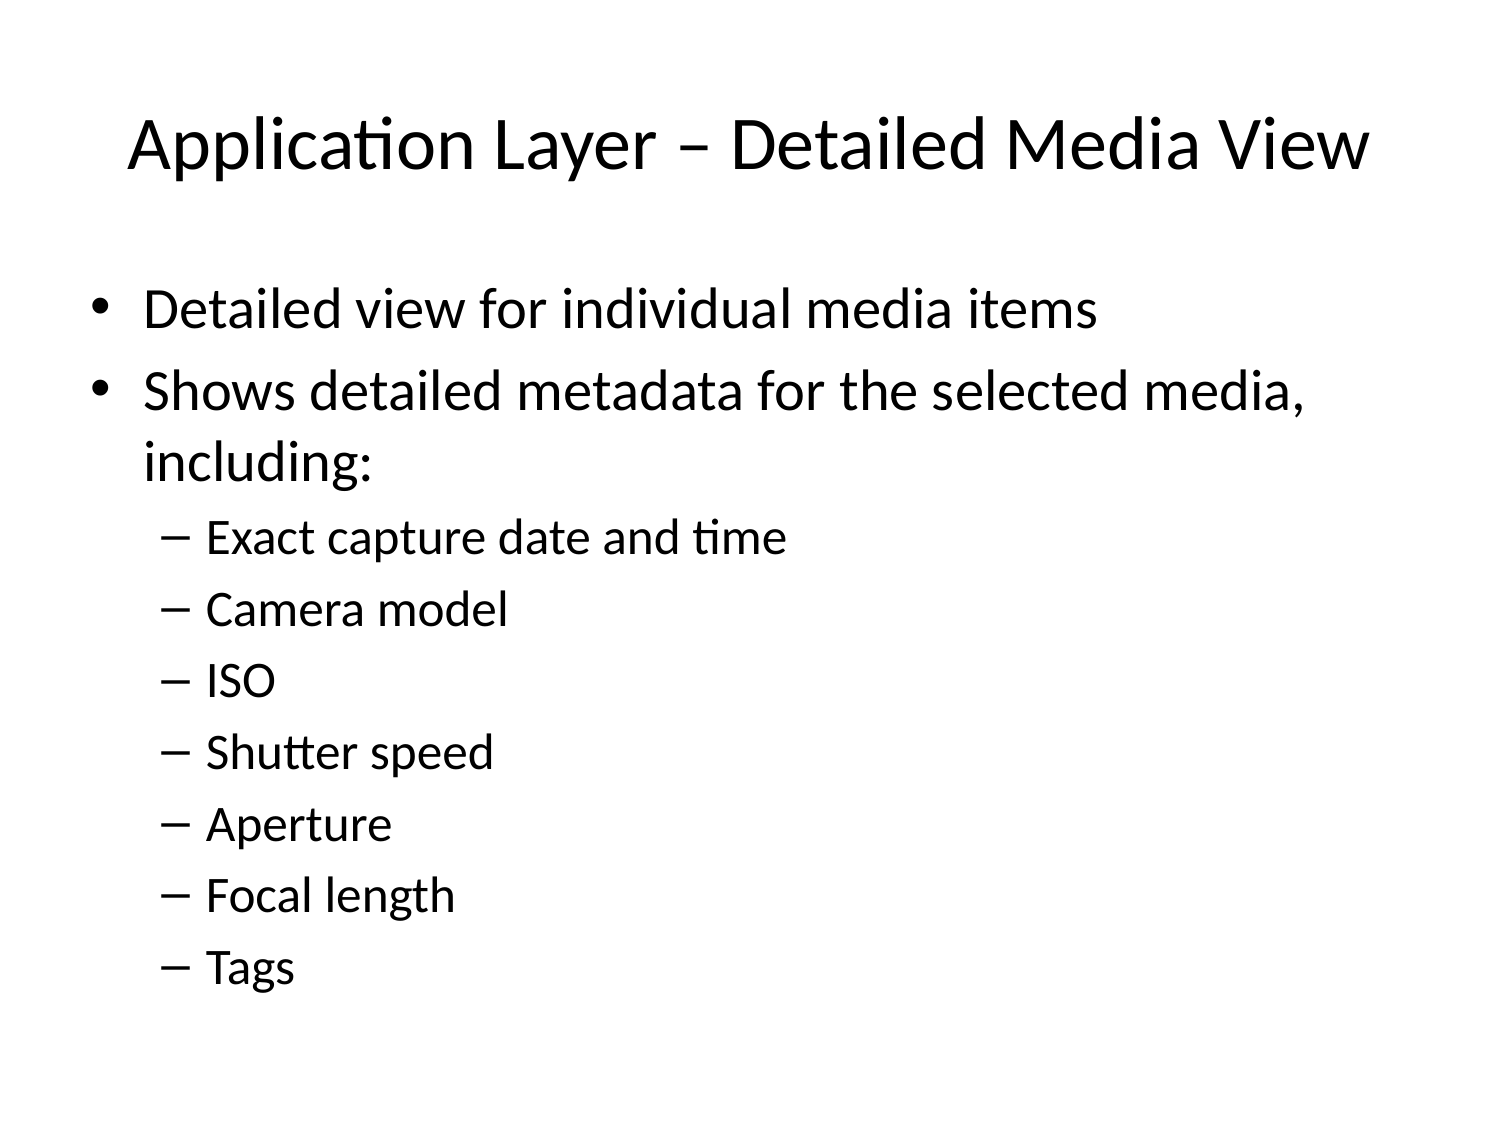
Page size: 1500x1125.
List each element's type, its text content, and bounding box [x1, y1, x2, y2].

list Detailed view for individual media items Shows detailed metadata for the selected media, including: Exact capture date and time Camera model ISO Shutter speed Aperture Focal length Tags [75, 262, 1425, 1005]
title Application Layer – Detailed Media View [75, 45, 1425, 233]
